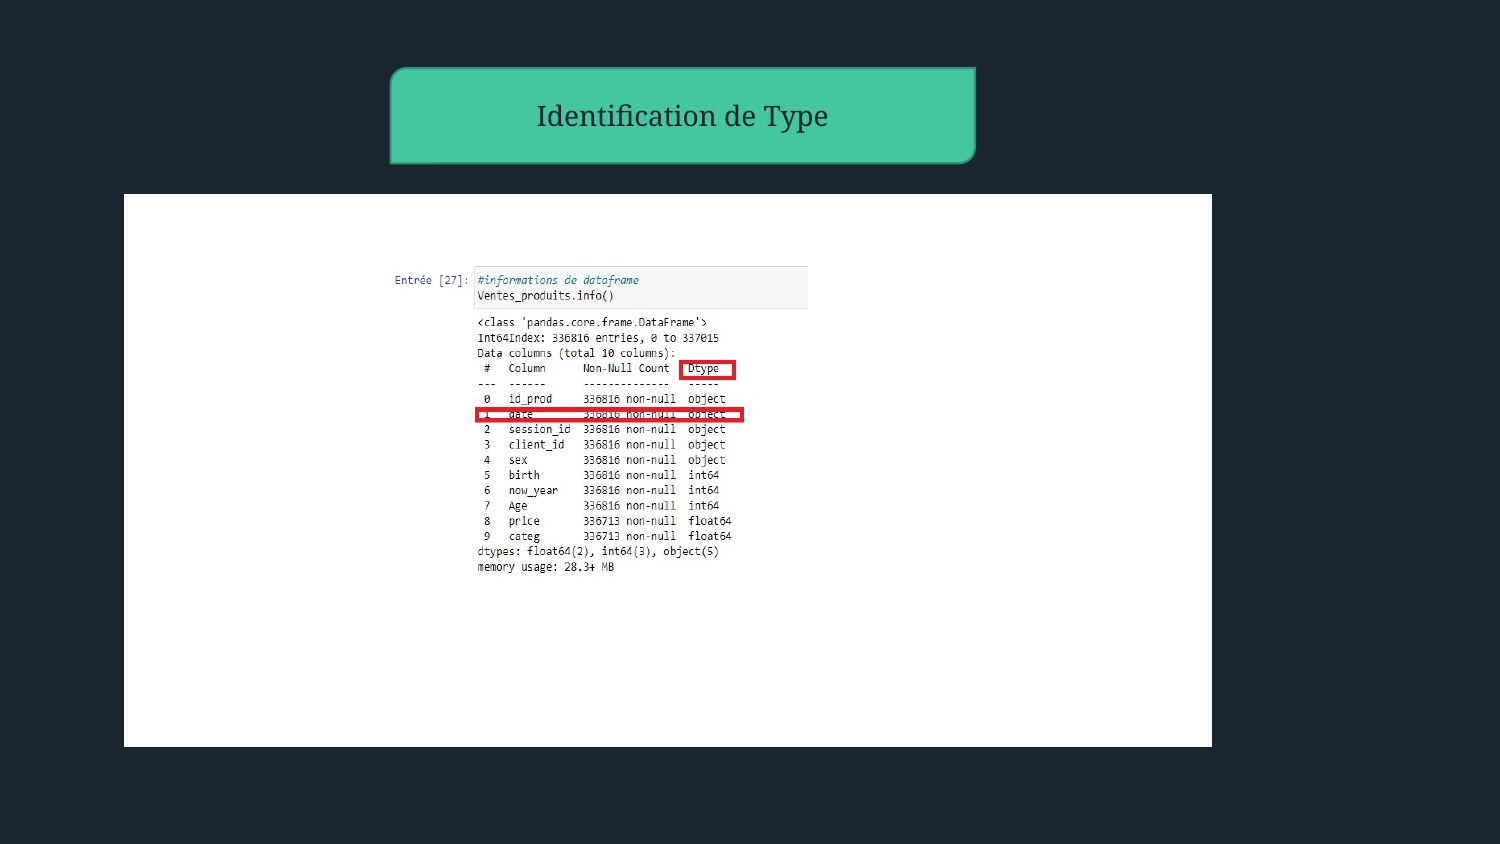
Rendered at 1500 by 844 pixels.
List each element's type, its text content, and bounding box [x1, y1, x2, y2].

text_box Identification de Type [389, 66, 977, 165]
picture [124, 194, 1212, 747]
